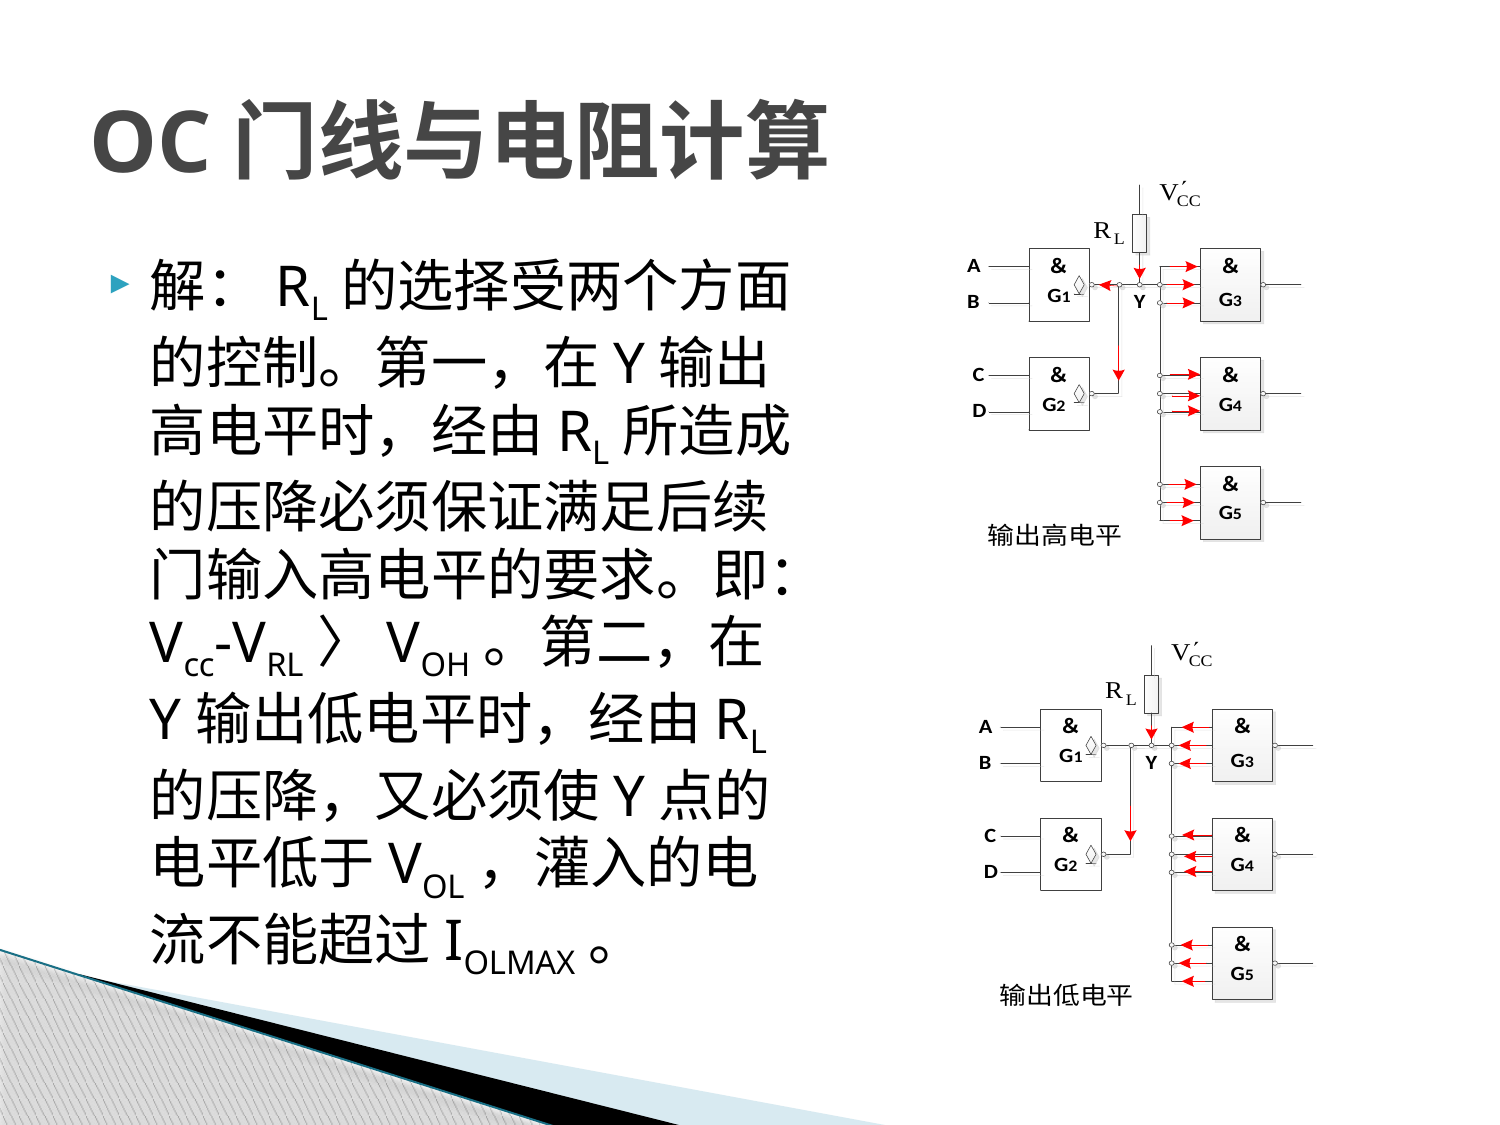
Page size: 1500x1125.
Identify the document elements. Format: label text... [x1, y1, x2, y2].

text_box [926, 597, 1353, 1071]
list 解：RL的选择受两个方面的控制。第一，在Y输出高电平时，经由RL所造成的压降必须保证满足后续门输入高电平的要求。即：Vcc-VRL〉VOH。第二，在Y输出低电平时，经由RL的压降，又必须使Y点的电平低于VOL，灌入的电流不能超过IOLMAX。 [75, 243, 809, 986]
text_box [915, 136, 1341, 610]
title OC门线与电阻计算 [75, 45, 1425, 233]
